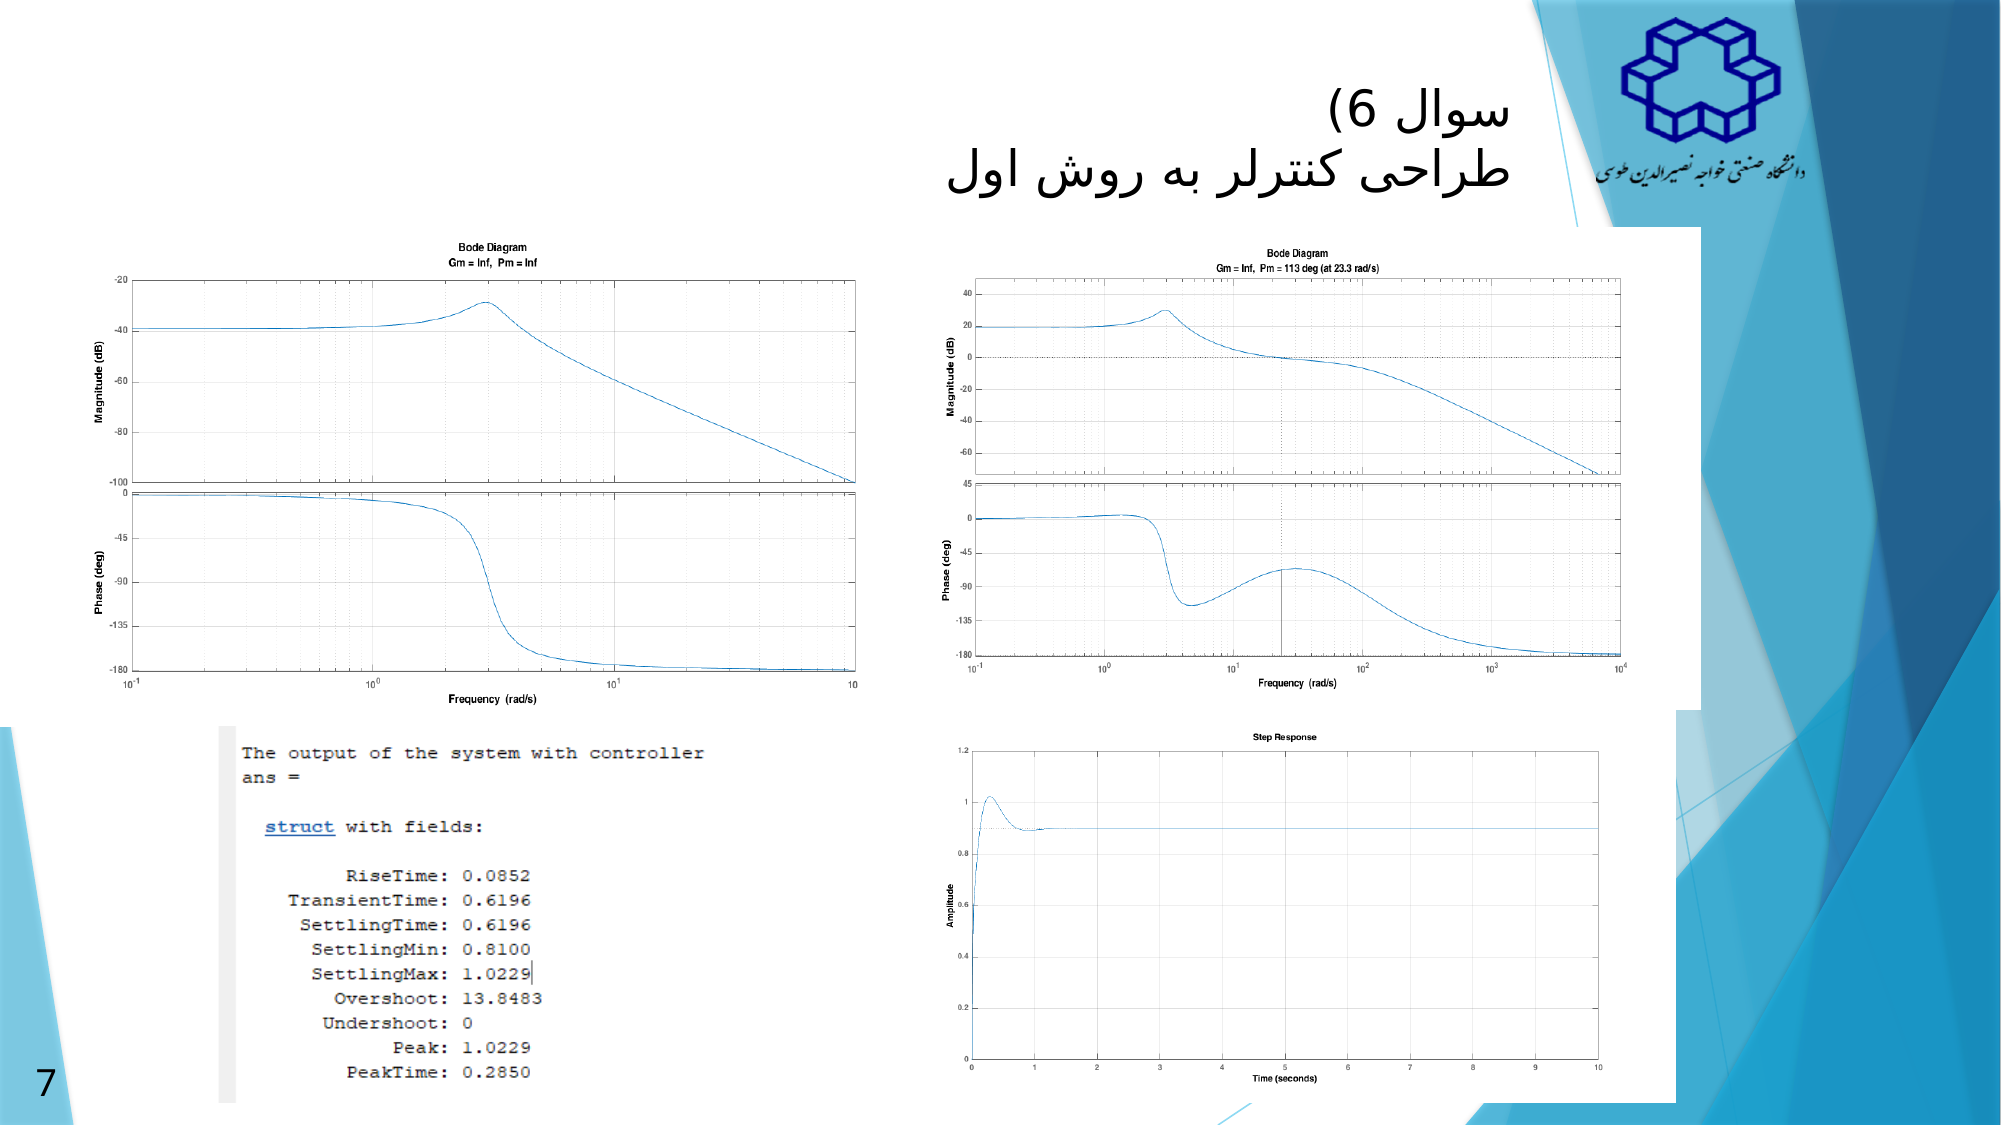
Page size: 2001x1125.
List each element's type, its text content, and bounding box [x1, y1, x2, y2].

text_box سوال 6) طراحی کنترلر به روش اول [139, 68, 1528, 204]
picture [1595, 16, 1805, 187]
text_box 7 [20, 1052, 100, 1112]
picture [0, 227, 1701, 1103]
